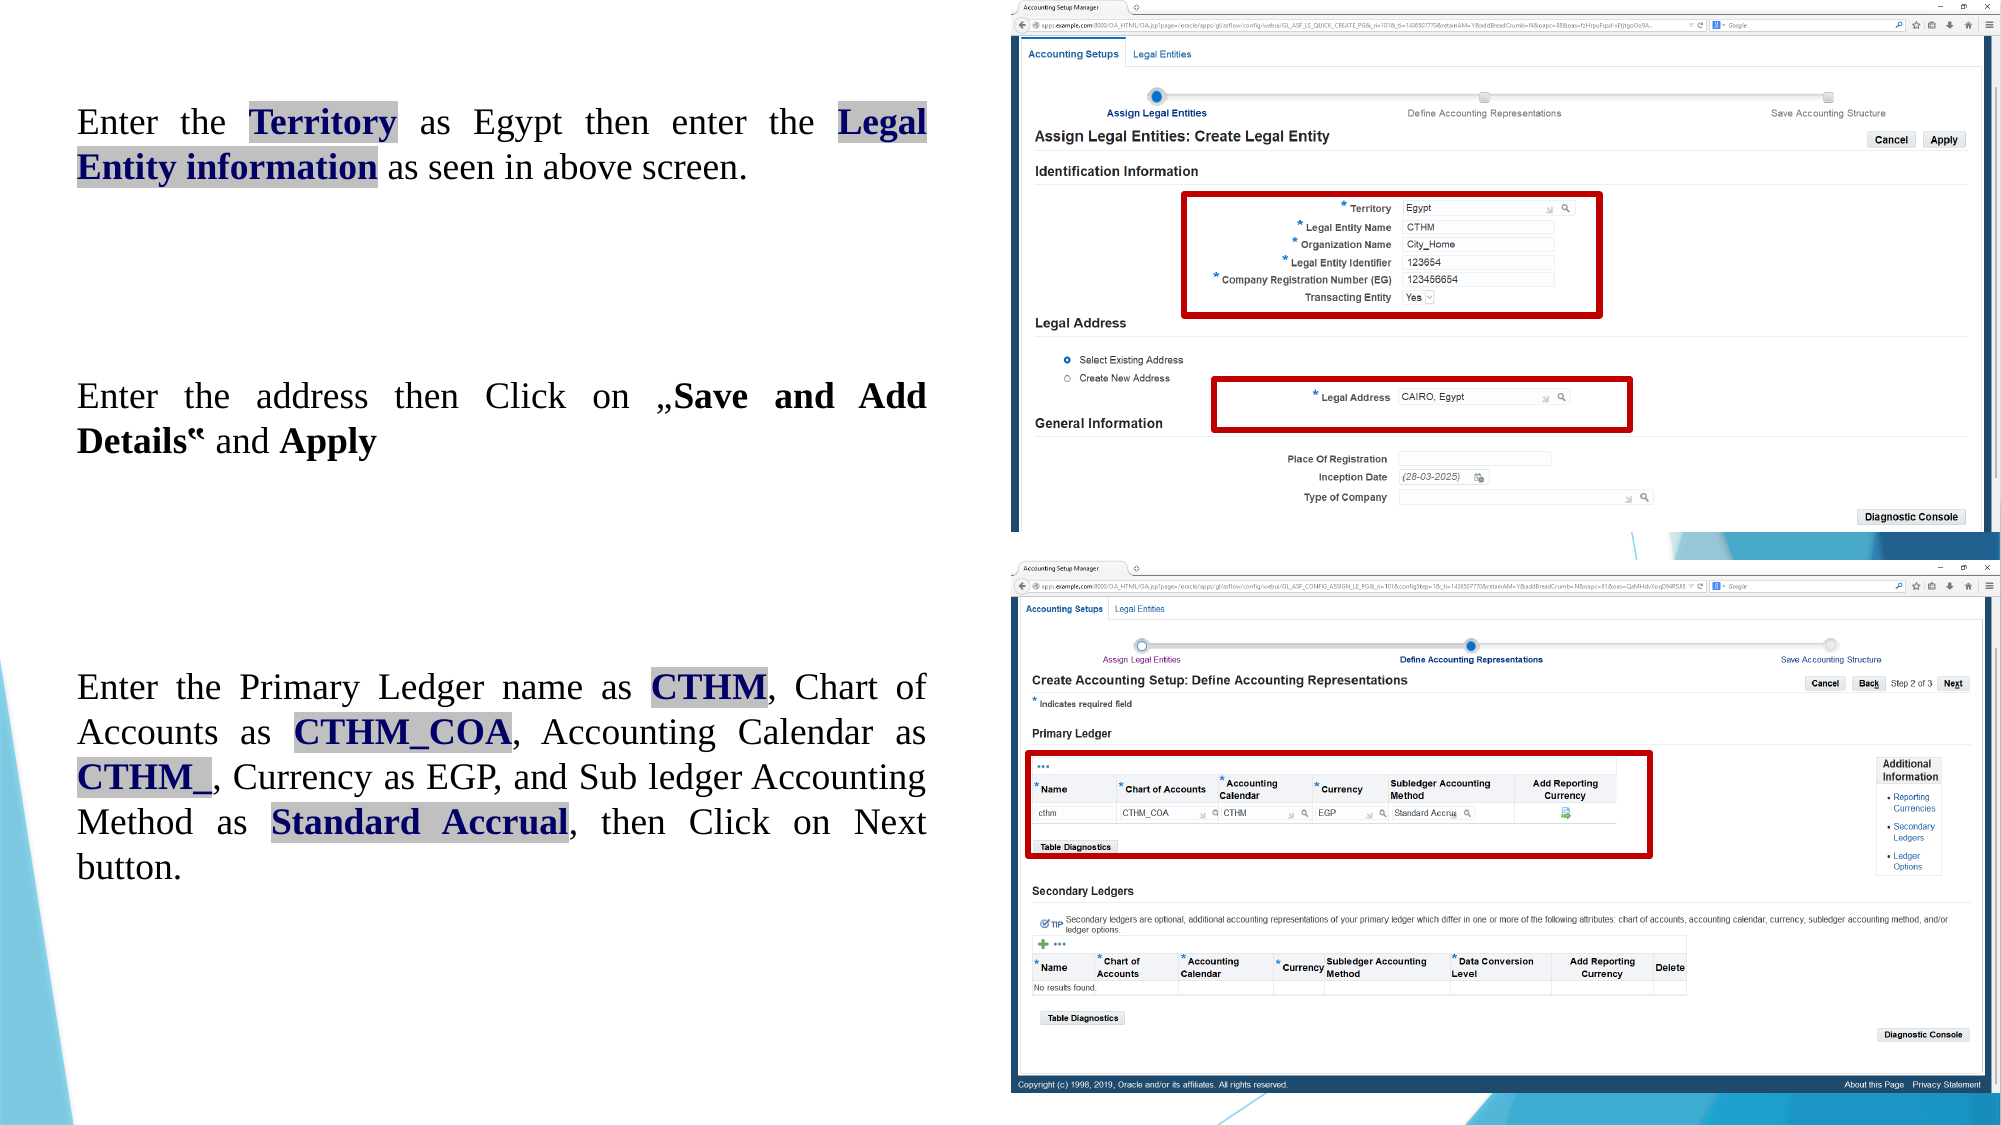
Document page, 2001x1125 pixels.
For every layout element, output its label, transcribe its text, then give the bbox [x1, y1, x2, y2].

text_box Enter the address then Click on „Save and Add Details‟ and Apply [62, 363, 942, 469]
text_box Enter the Primary Ledger name as CTHM, Chart of Accounts as CTHM_COA, Accounting Calendar as CTHM_, Currency as EGP, and Sub ledger Accounting Method as Standard Accrual, then Click on Next button. [62, 655, 942, 895]
picture [1010, 0, 2000, 532]
picture [1010, 560, 2000, 1093]
text_box Enter the Territory as Egypt then enter the Legal Entity information as seen in above screen. [62, 89, 942, 240]
